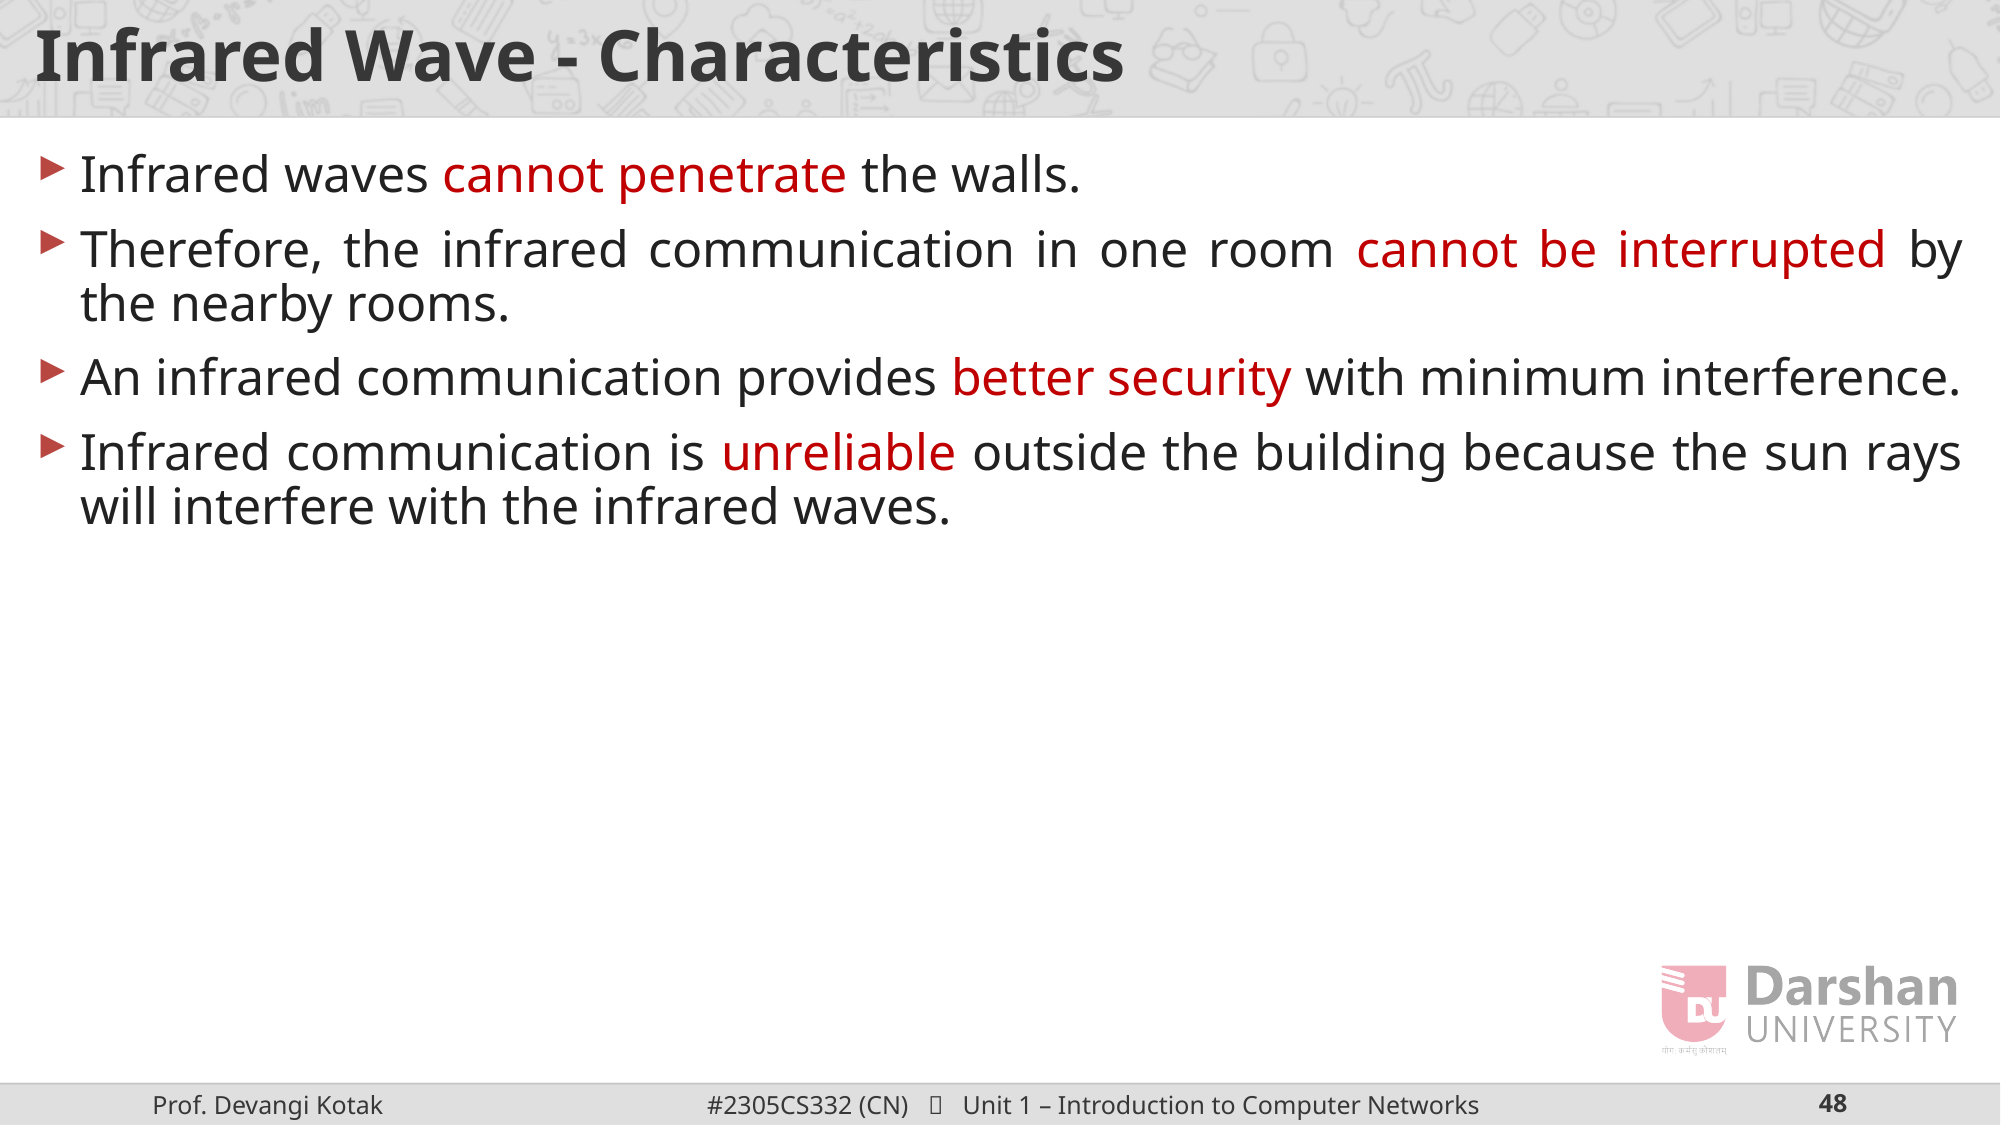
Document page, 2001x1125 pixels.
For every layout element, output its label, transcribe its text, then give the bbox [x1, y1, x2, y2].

list Infrared waves cannot penetrate the walls. Therefore, the infrared communication in one room cannot be interrupted by the nearby rooms. An infrared communication provides better security with minimum interference. Infrared communication is unreliable outside the building because the sun rays will interfere with the infrared waves. [21, 141, 1979, 1059]
title Infrared Wave - Characteristics [0, 0, 2000, 117]
